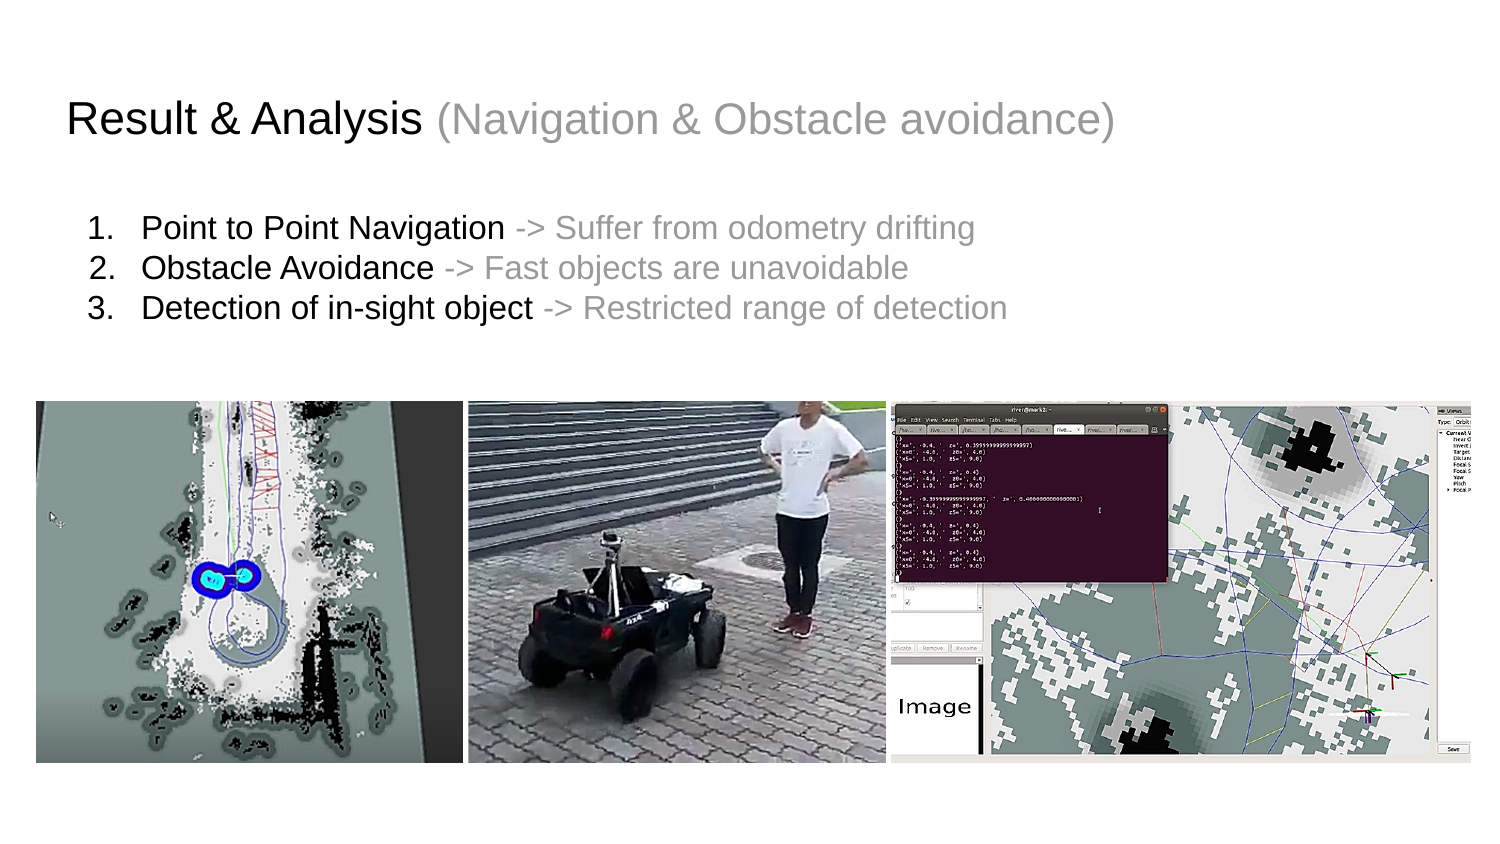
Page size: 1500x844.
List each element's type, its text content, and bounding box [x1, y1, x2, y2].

picture [35, 401, 463, 764]
title Result & Analysis (Navigation & Obstacle avoidance) [51, 72, 1449, 167]
picture [468, 401, 887, 764]
picture [891, 401, 1471, 764]
text_box Point to Point Navigation -> Suffer from odometry drifting Obstacle Avoidance -> Fast objects are unavoidable Detection of in-sight object -> Restricted range of detection [51, 191, 1413, 342]
